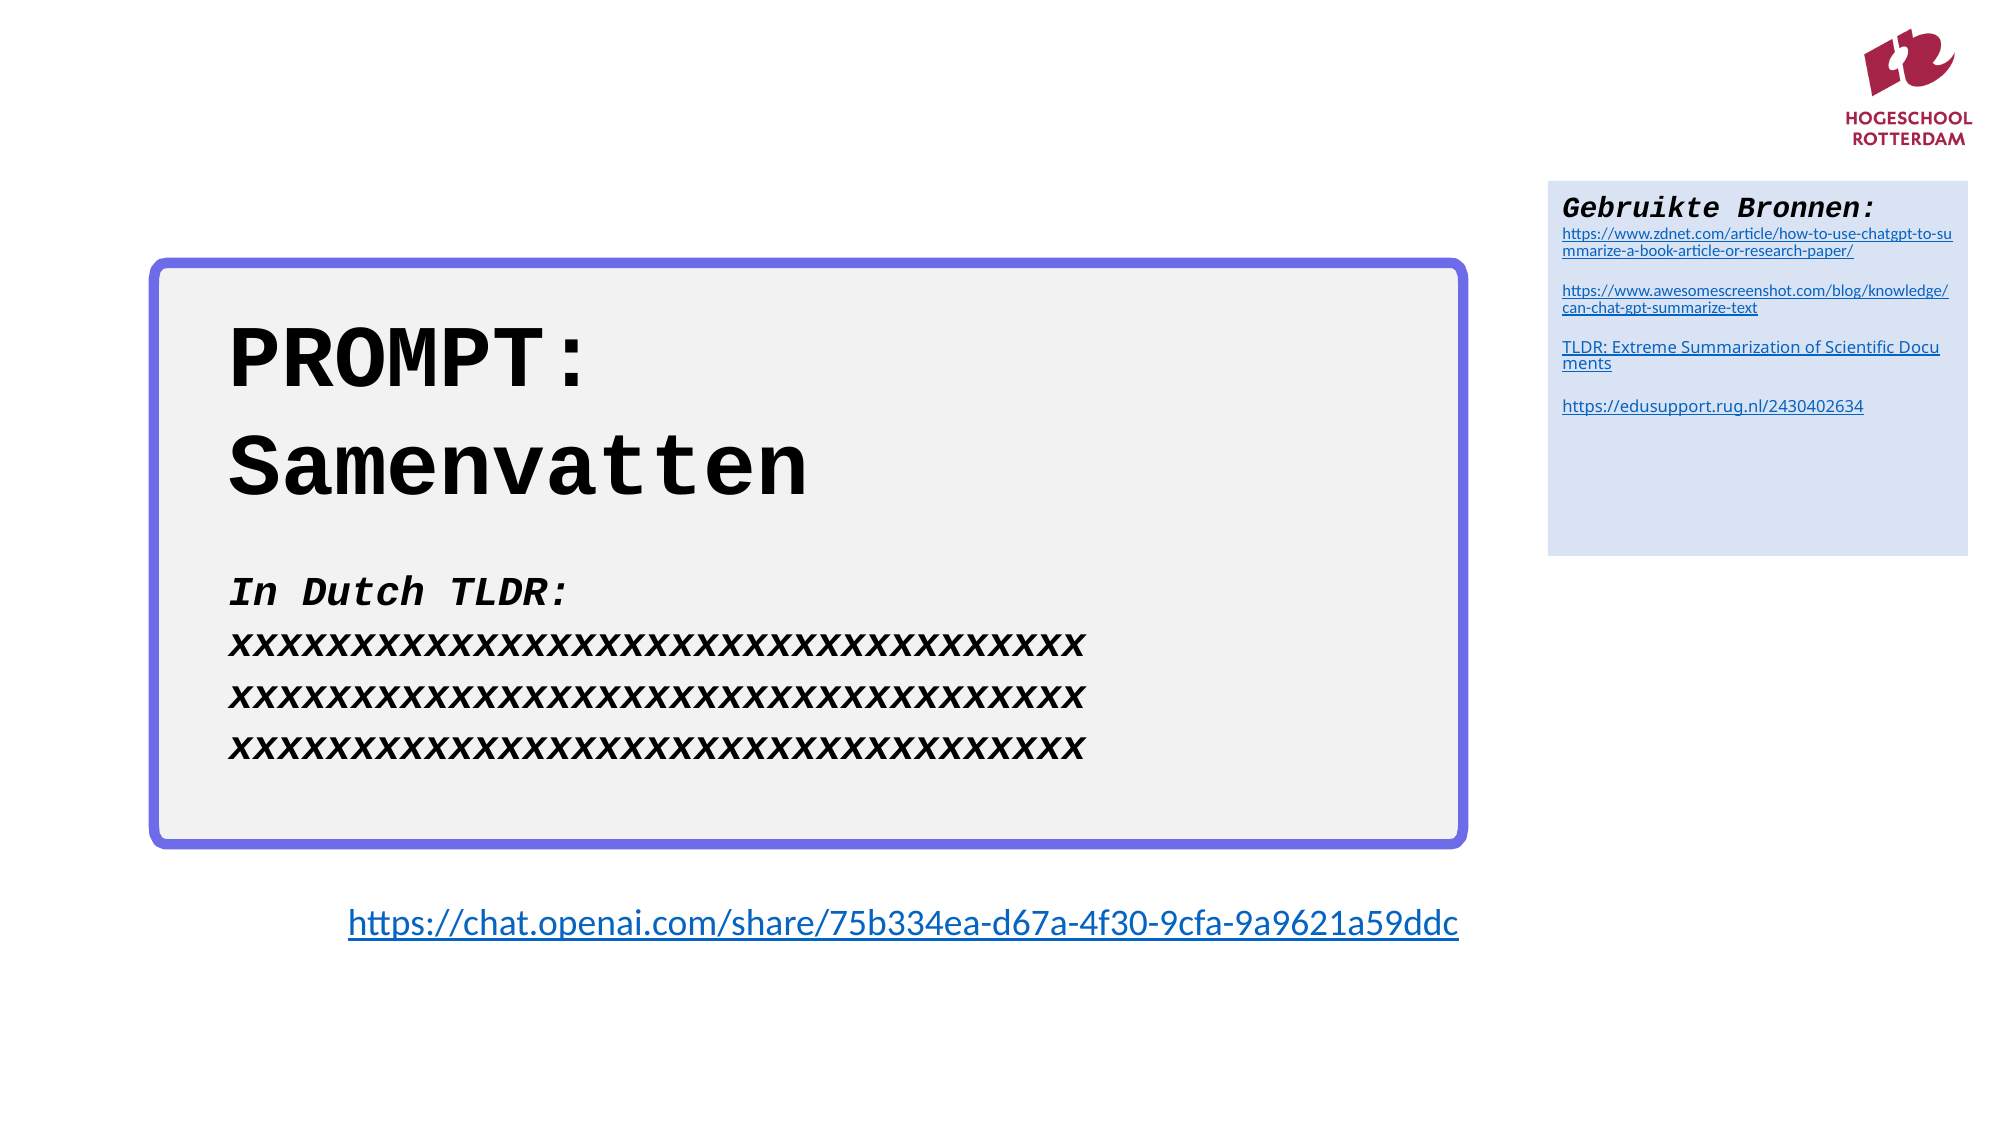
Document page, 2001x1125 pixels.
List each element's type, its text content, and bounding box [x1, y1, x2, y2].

text_box Gebruikte Bronnen: https://www.zdnet.com/article/how-to-use-chatgpt-to-summarize-a-book-article-or-research-paper/ https://www.awesomescreenshot.com/blog/knowledge/can-chat-gpt-summarize-text TLDR: Extreme Summarization of Scientific Documents https://edusupport.rug.nl/2430402634 [1547, 180, 1968, 556]
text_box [153, 262, 1464, 845]
picture [1830, 10, 1986, 165]
text_box https://chat.openai.com/share/75b334ea-d67a-4f30-9cfa-9a9621a59ddc [333, 891, 1491, 951]
